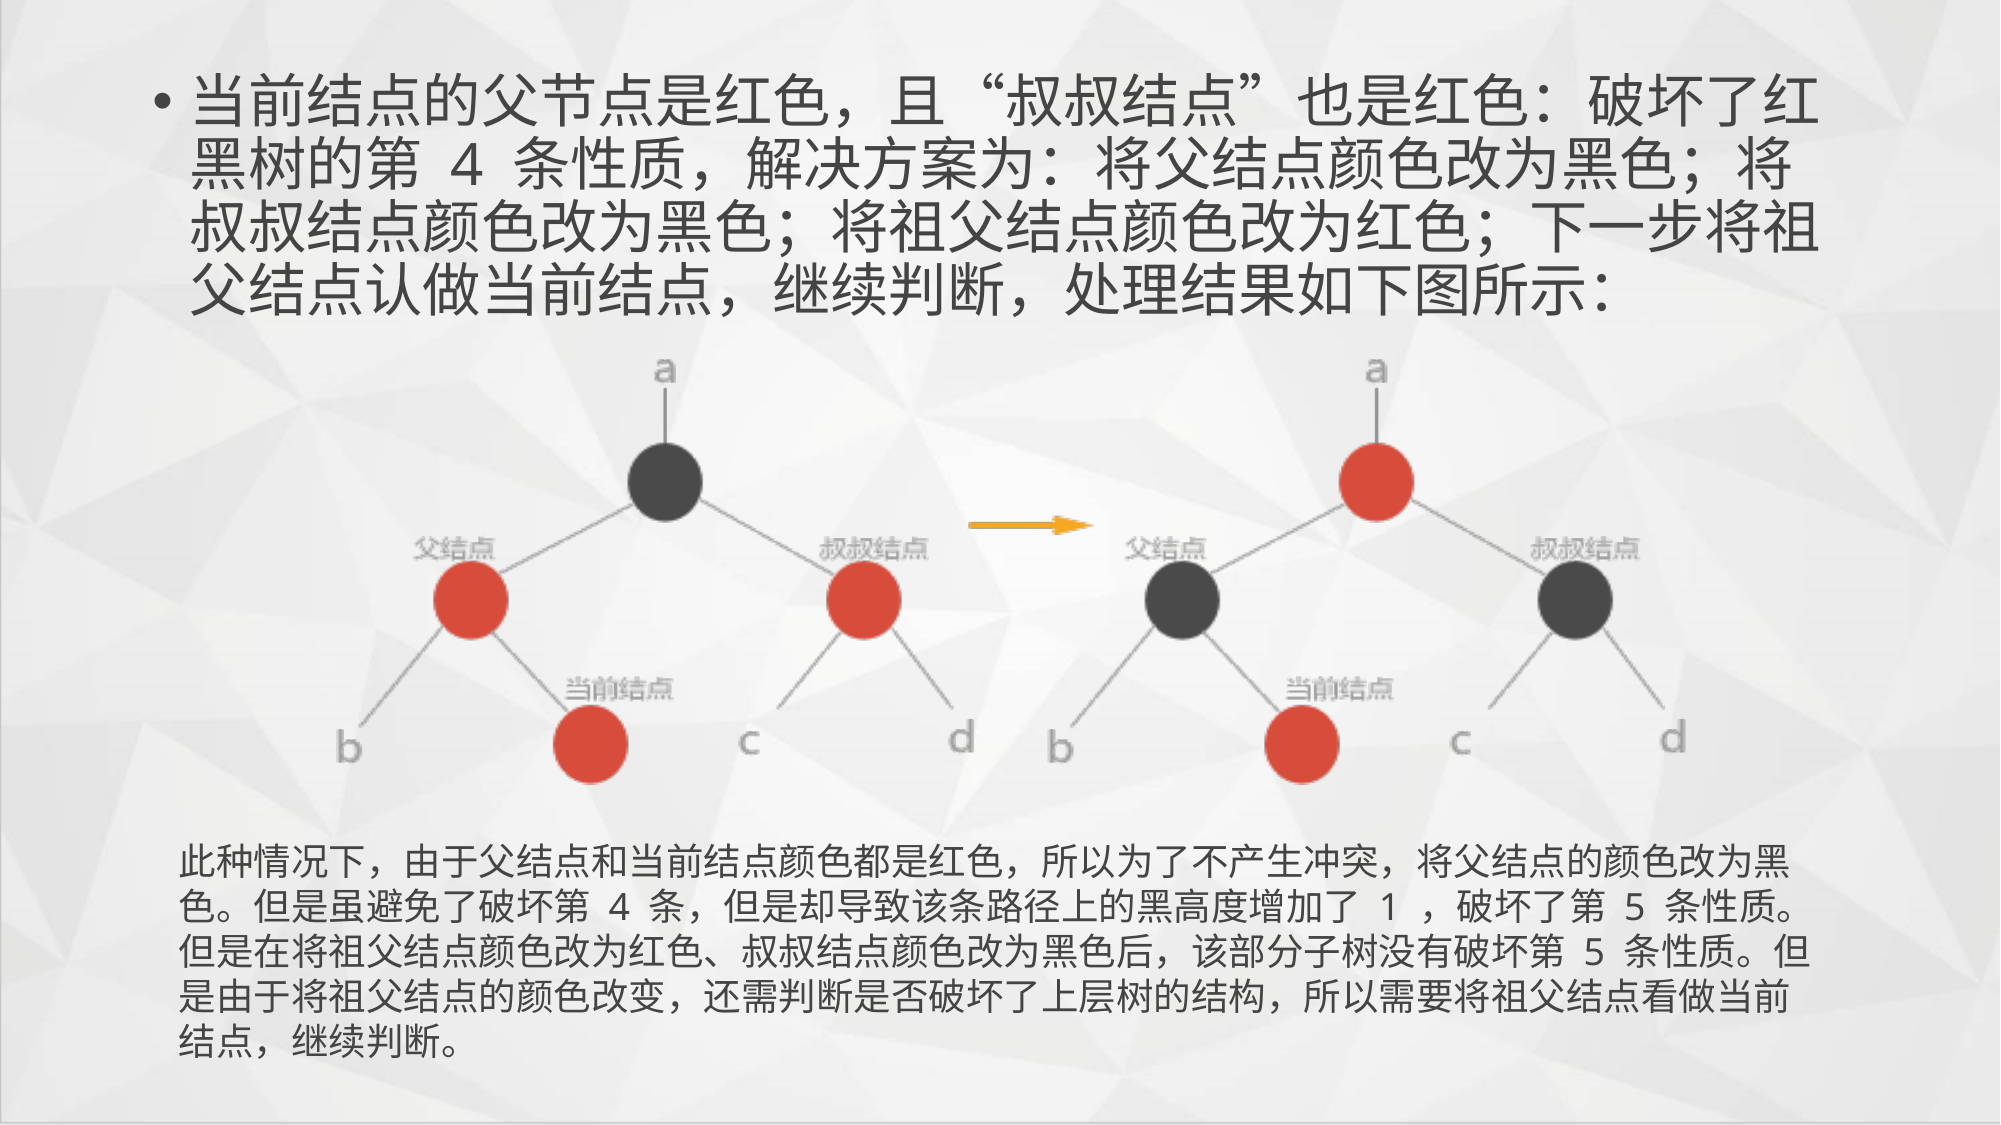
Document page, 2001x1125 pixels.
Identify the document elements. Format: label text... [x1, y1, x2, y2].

text_box 此种情况下，由于父结点和当前结点颜色都是红色，所以为了不产生冲突，将父结点的颜色改为黑色。但是虽避免了破坏第 4 条，但是却导致该条路径上的黑高度增加了 1 ，破坏了第 5 条性质。但是在将祖父结点颜色改为红色、叔叔结点颜色改为黑色后，该部分子树没有破坏第 5 条性质。但是由于将祖父结点的颜色改变，还需判断是否破坏了上层树的结构，所以需要将祖父结点看做当前结点，继续判断。 [163, 830, 1836, 1071]
picture [0, 0, 2000, 1125]
list 当前结点的父节点是红色，且“叔叔结点”也是红色：破坏了红黑树的第 4 条性质，解决方案为：将父结点颜色改为黑色；将叔叔结点颜色改为黑色；将祖父结点颜色改为红色；下一步将祖父结点认做当前结点，继续判断，处理结果如下图所示： [137, 65, 1863, 369]
